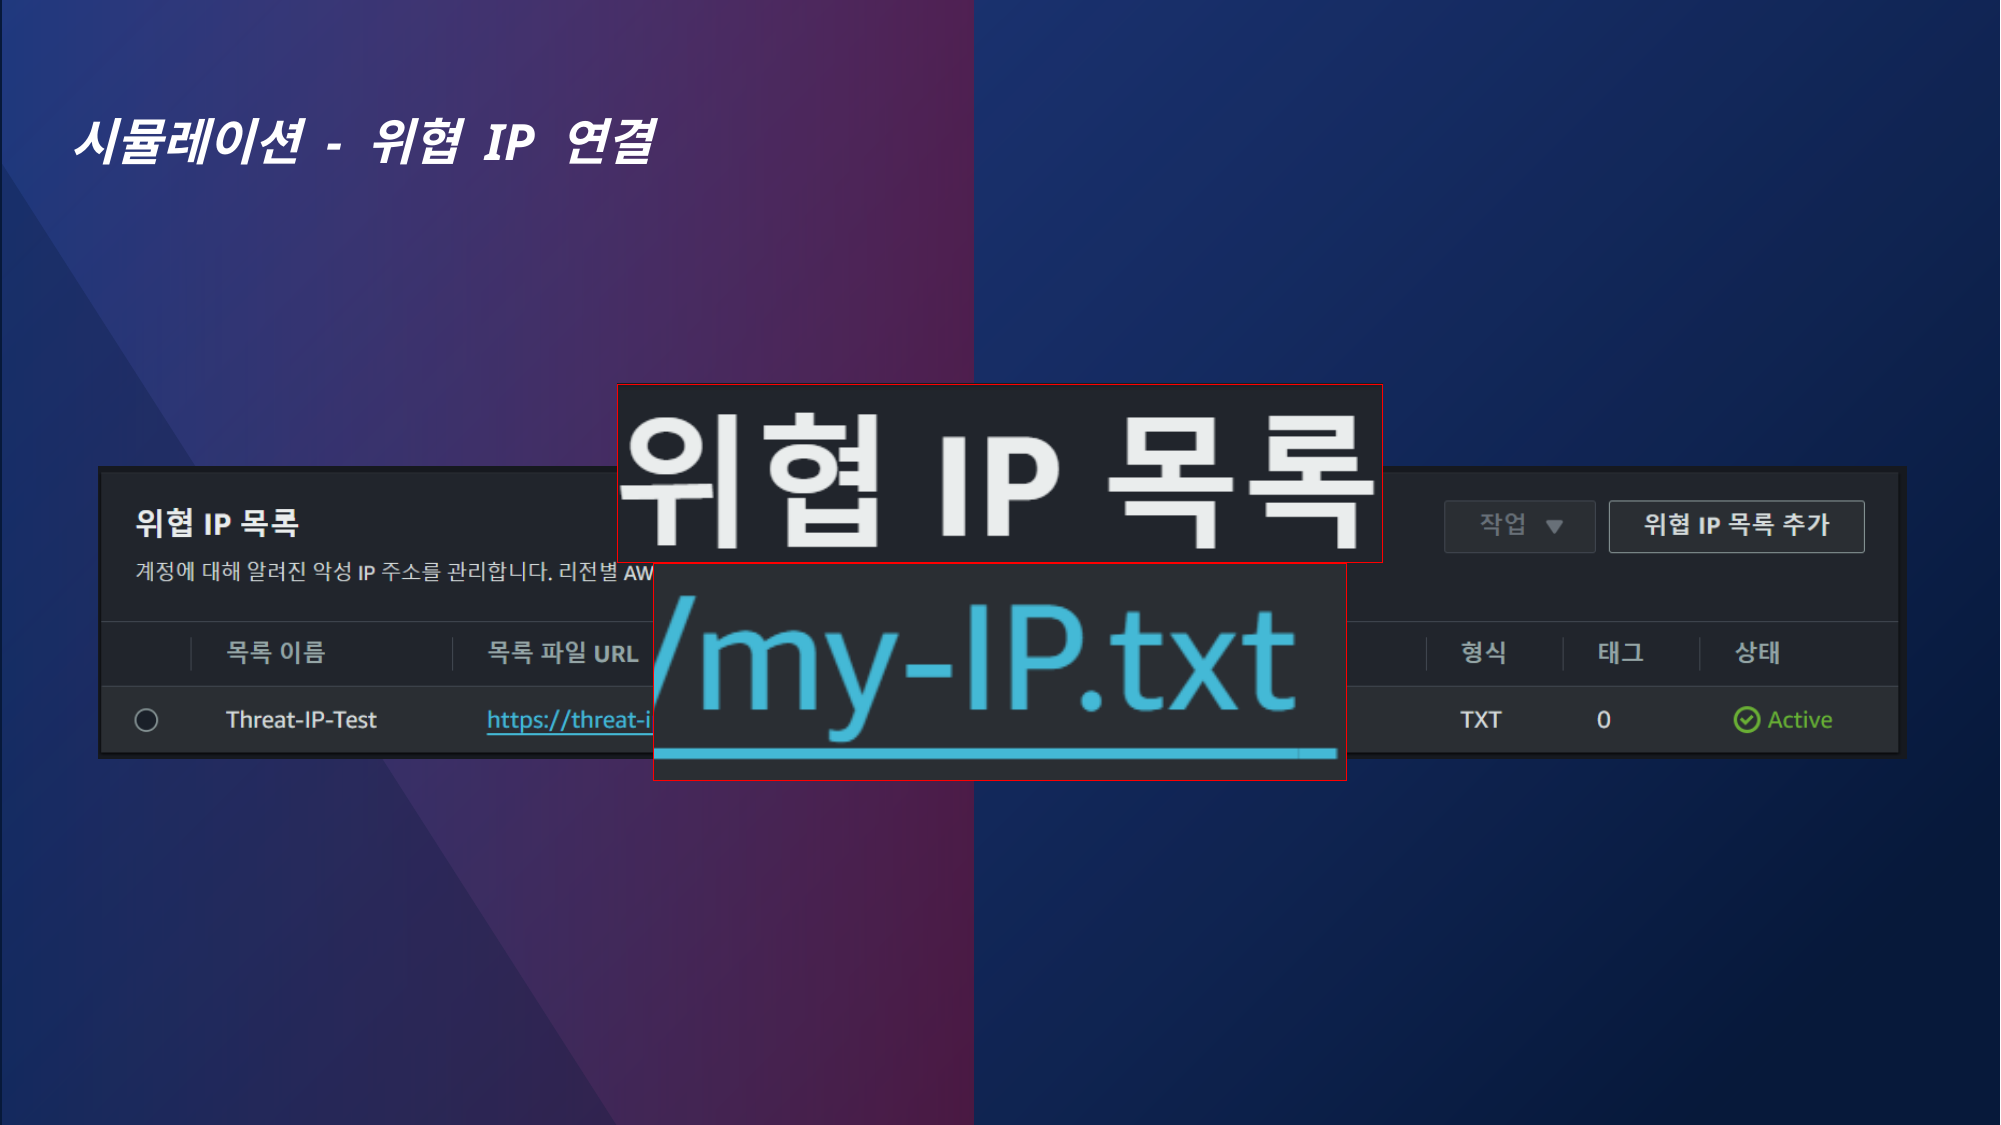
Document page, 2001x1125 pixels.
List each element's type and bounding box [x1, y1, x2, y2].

text_box [2, 0, 2000, 1125]
picture [98, 384, 1907, 781]
